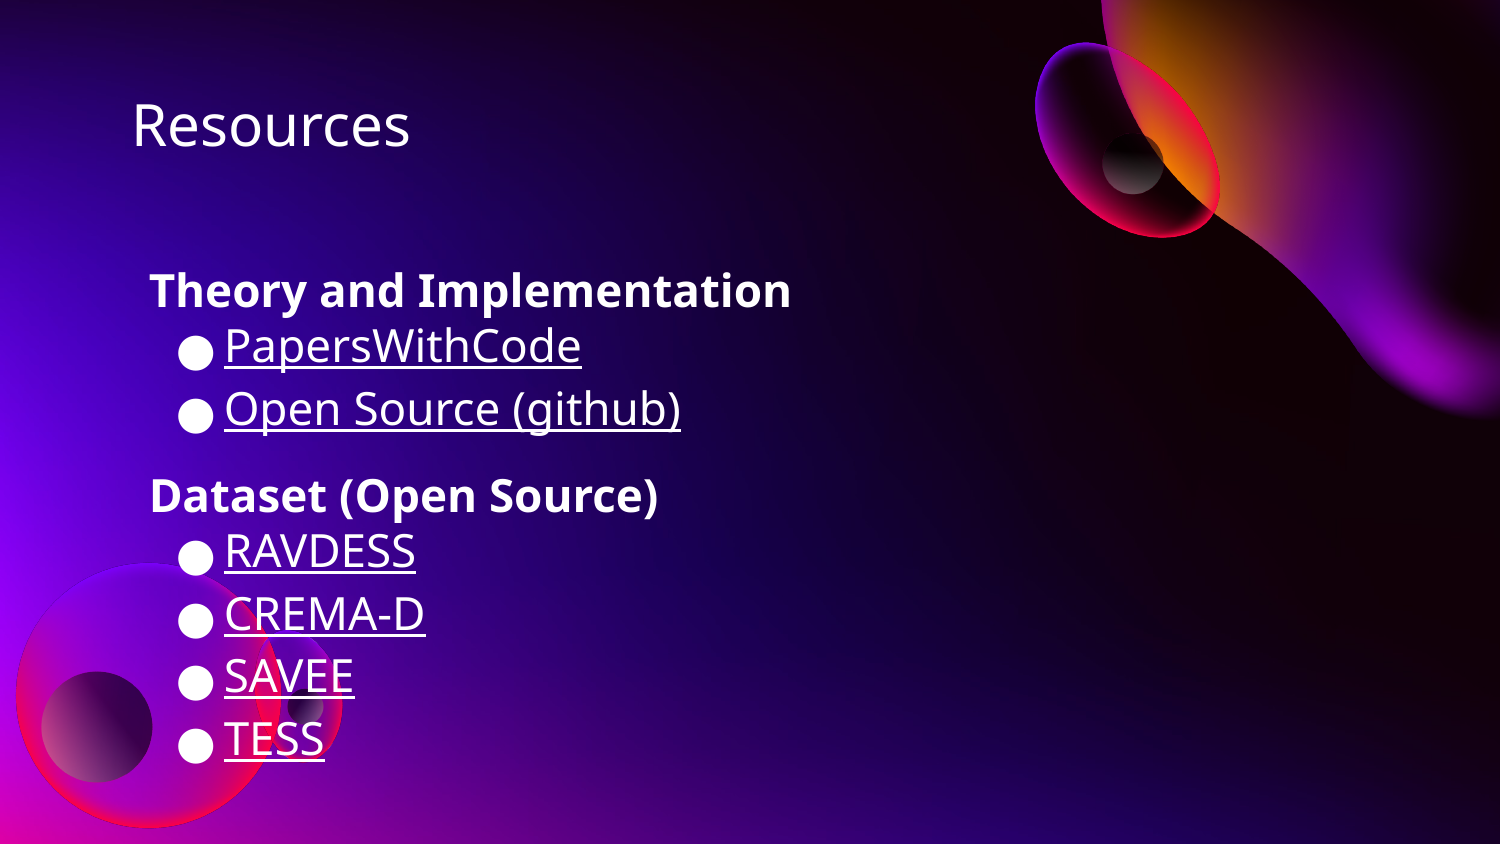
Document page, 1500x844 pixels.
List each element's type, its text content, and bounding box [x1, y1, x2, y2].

picture [0, 0, 1500, 844]
title Resources [116, 72, 1384, 167]
text_box Theory and Implementation PapersWithCode Open Source (github) Dataset (Open Source) RAVDESS CREMA-D SAVEE TESS [133, 246, 1188, 783]
